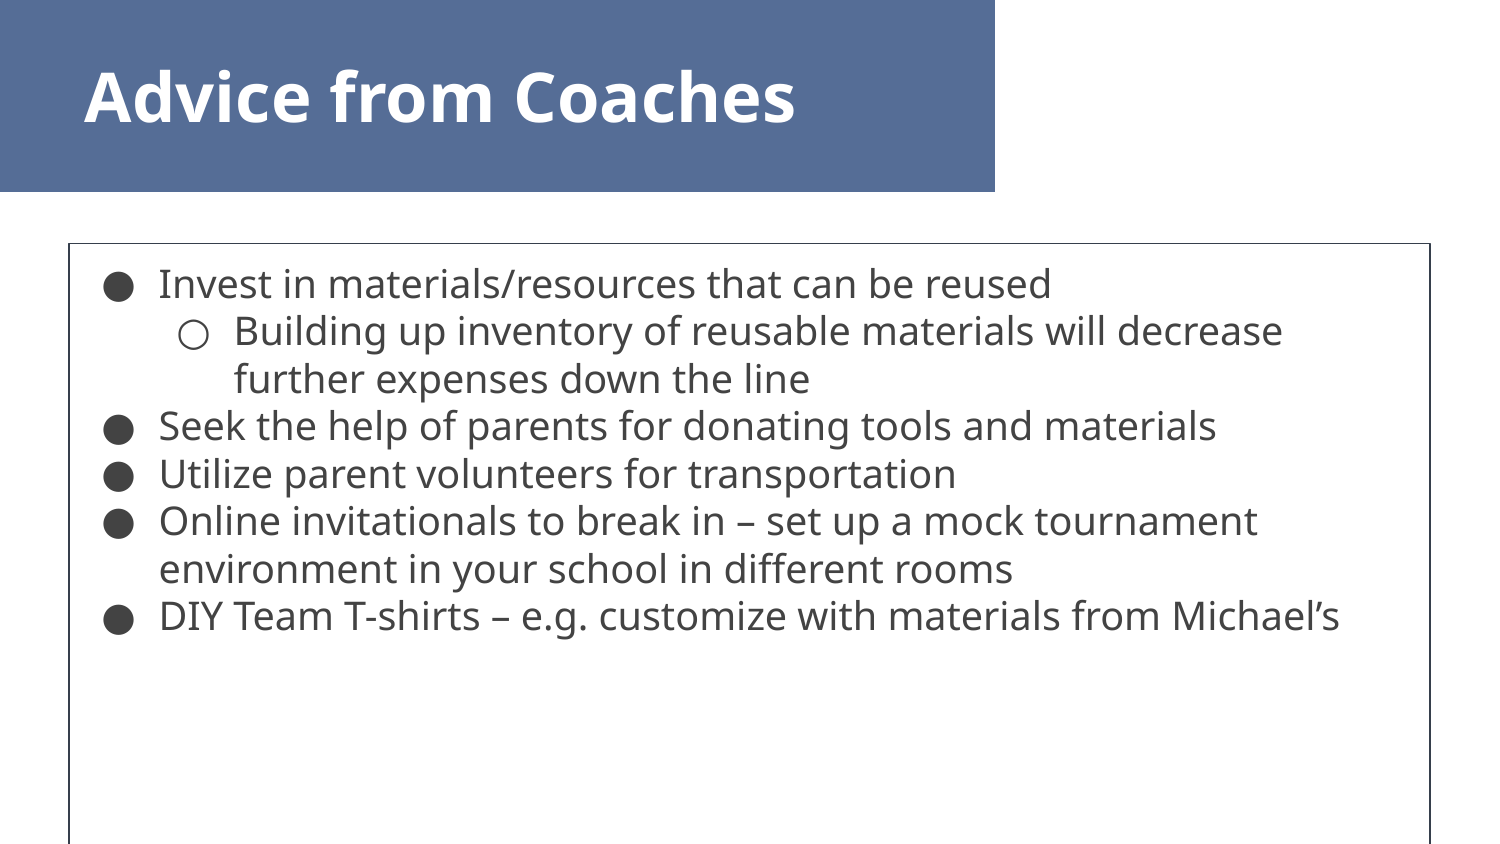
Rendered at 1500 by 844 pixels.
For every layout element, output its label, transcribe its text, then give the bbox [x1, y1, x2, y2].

text_box [0, 0, 995, 192]
text_box Invest in materials/resources that can be reused Building up inventory of reusable materials will decrease further expenses down the line Seek the help of parents for donating tools and materials Utilize parent volunteers for transportation Online invitationals to break in – set up a mock tournament environment in your school in different rooms DIY Team T-shirts – e.g. customize with materials from Michael’s [68, 243, 1431, 844]
title Advice from Coaches [69, 39, 1020, 211]
